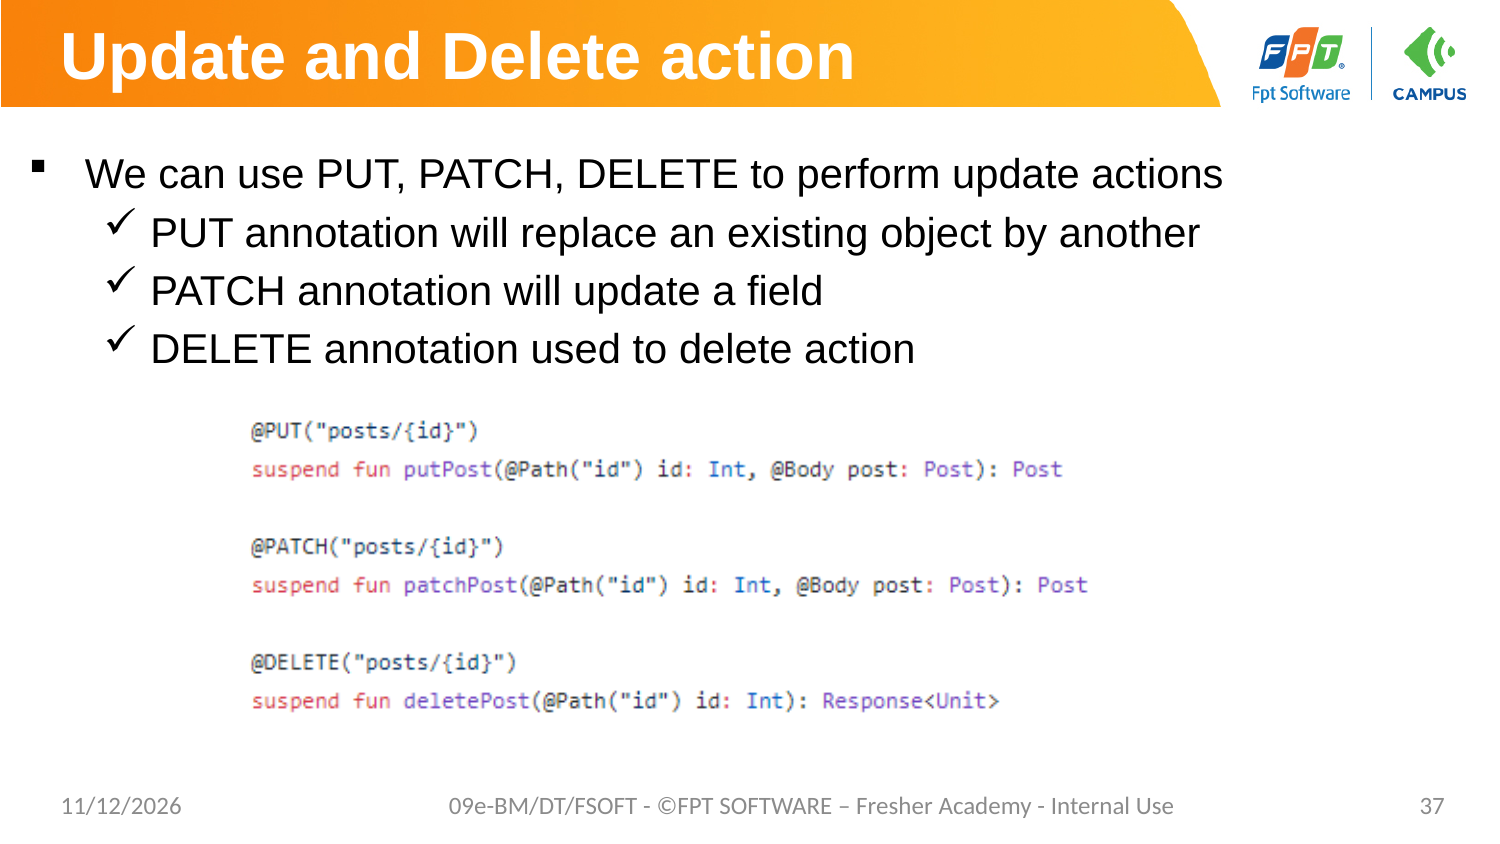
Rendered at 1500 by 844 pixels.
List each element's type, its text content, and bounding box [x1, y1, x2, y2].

title Update and Delete action [45, 0, 1176, 106]
footer 09e-BM/DT/FSOFT - ©FPT SOFTWARE – Fresher Academy - Internal Use [289, 782, 1335, 827]
list We can use PUT, PATCH, DELETE to perform update actions PUT annotation will replace an existing object by another PATCH annotation will update a field DELETE annotation used to delete action [13, 139, 1477, 754]
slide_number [45, 782, 270, 827]
picture [1, 0, 1499, 844]
slide_number 37 [1350, 782, 1461, 827]
